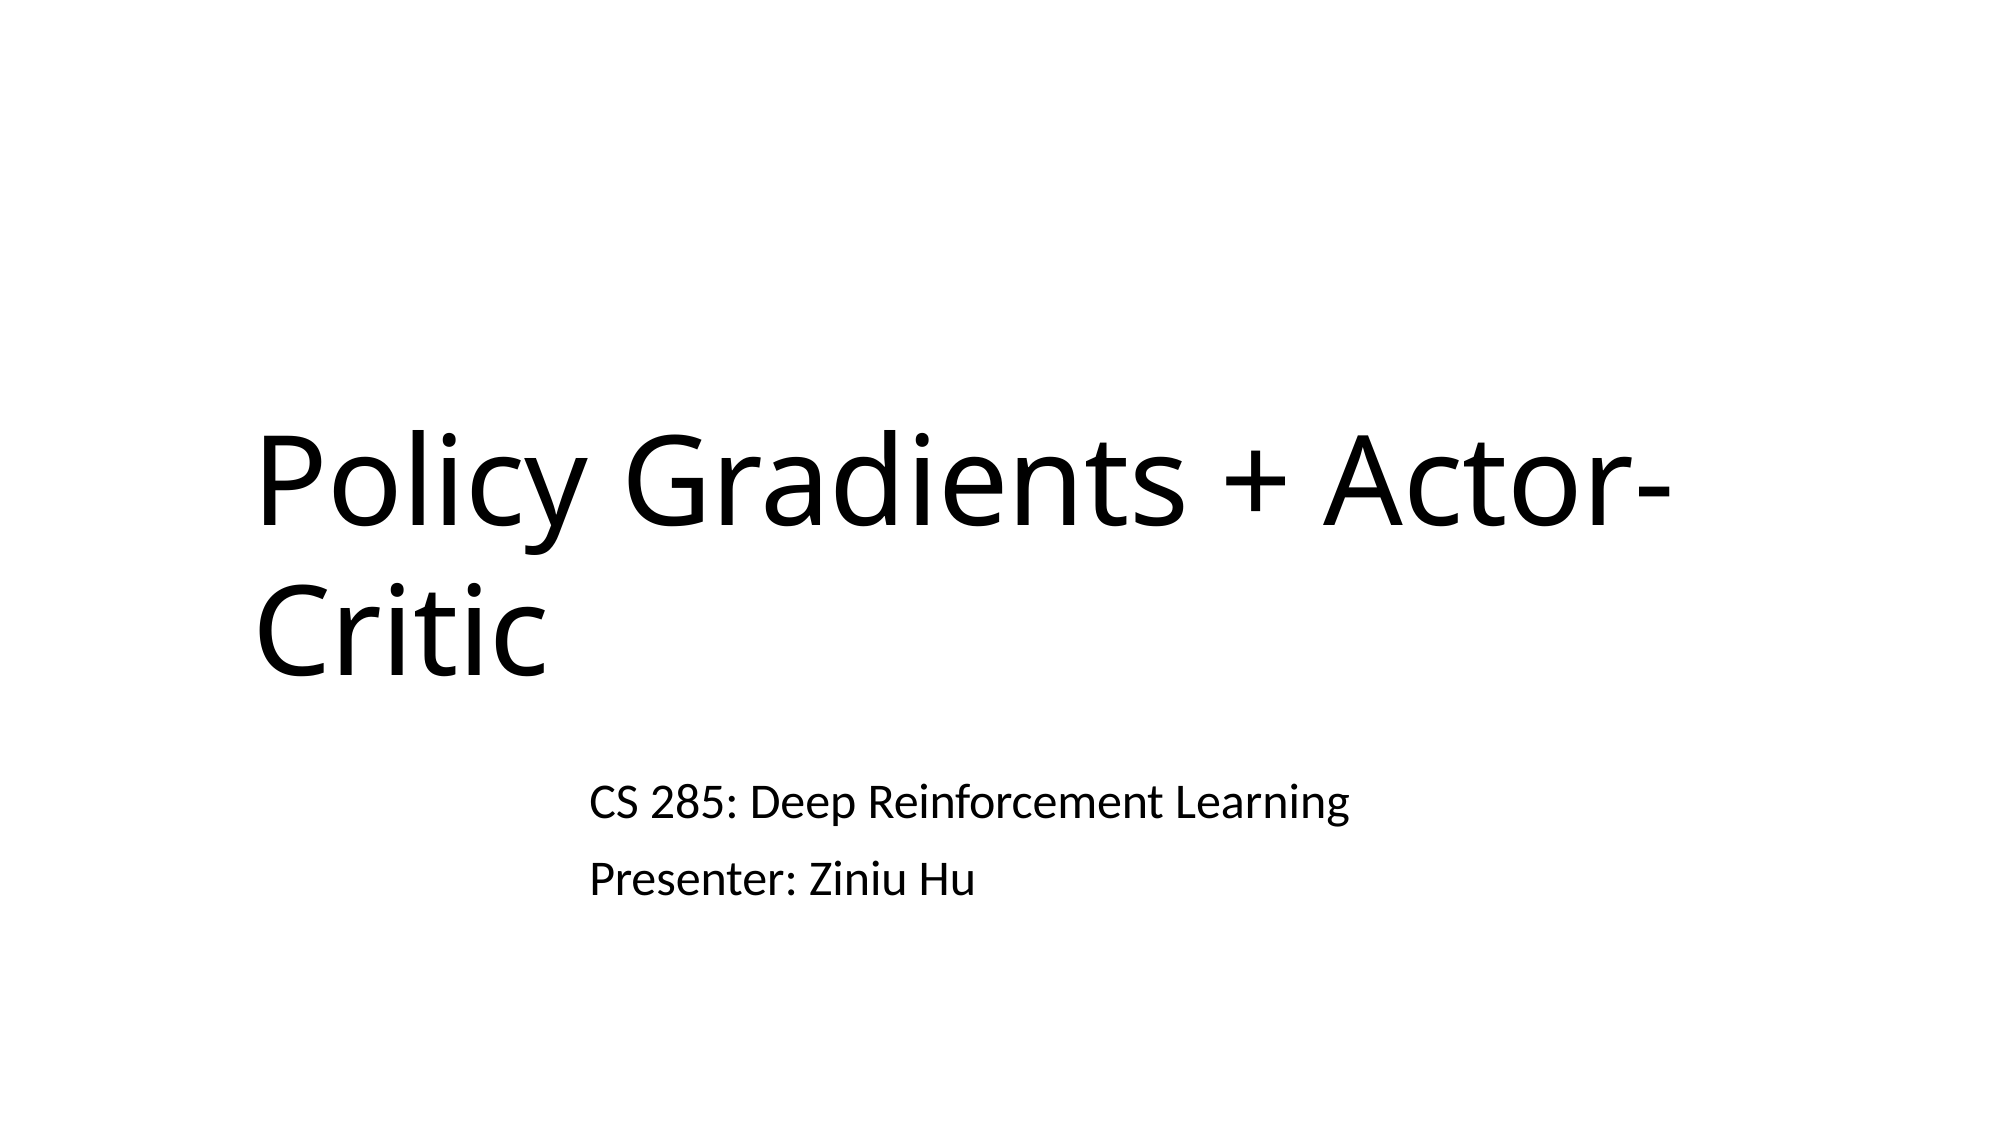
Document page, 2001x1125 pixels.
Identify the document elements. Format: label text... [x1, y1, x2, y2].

subtitle CS 285: Deep Reinforcement Learning Presenter: Ziniu Hu [587, 751, 1432, 1125]
text_box Policy Gradients + Actor-Critic [249, 397, 1775, 700]
